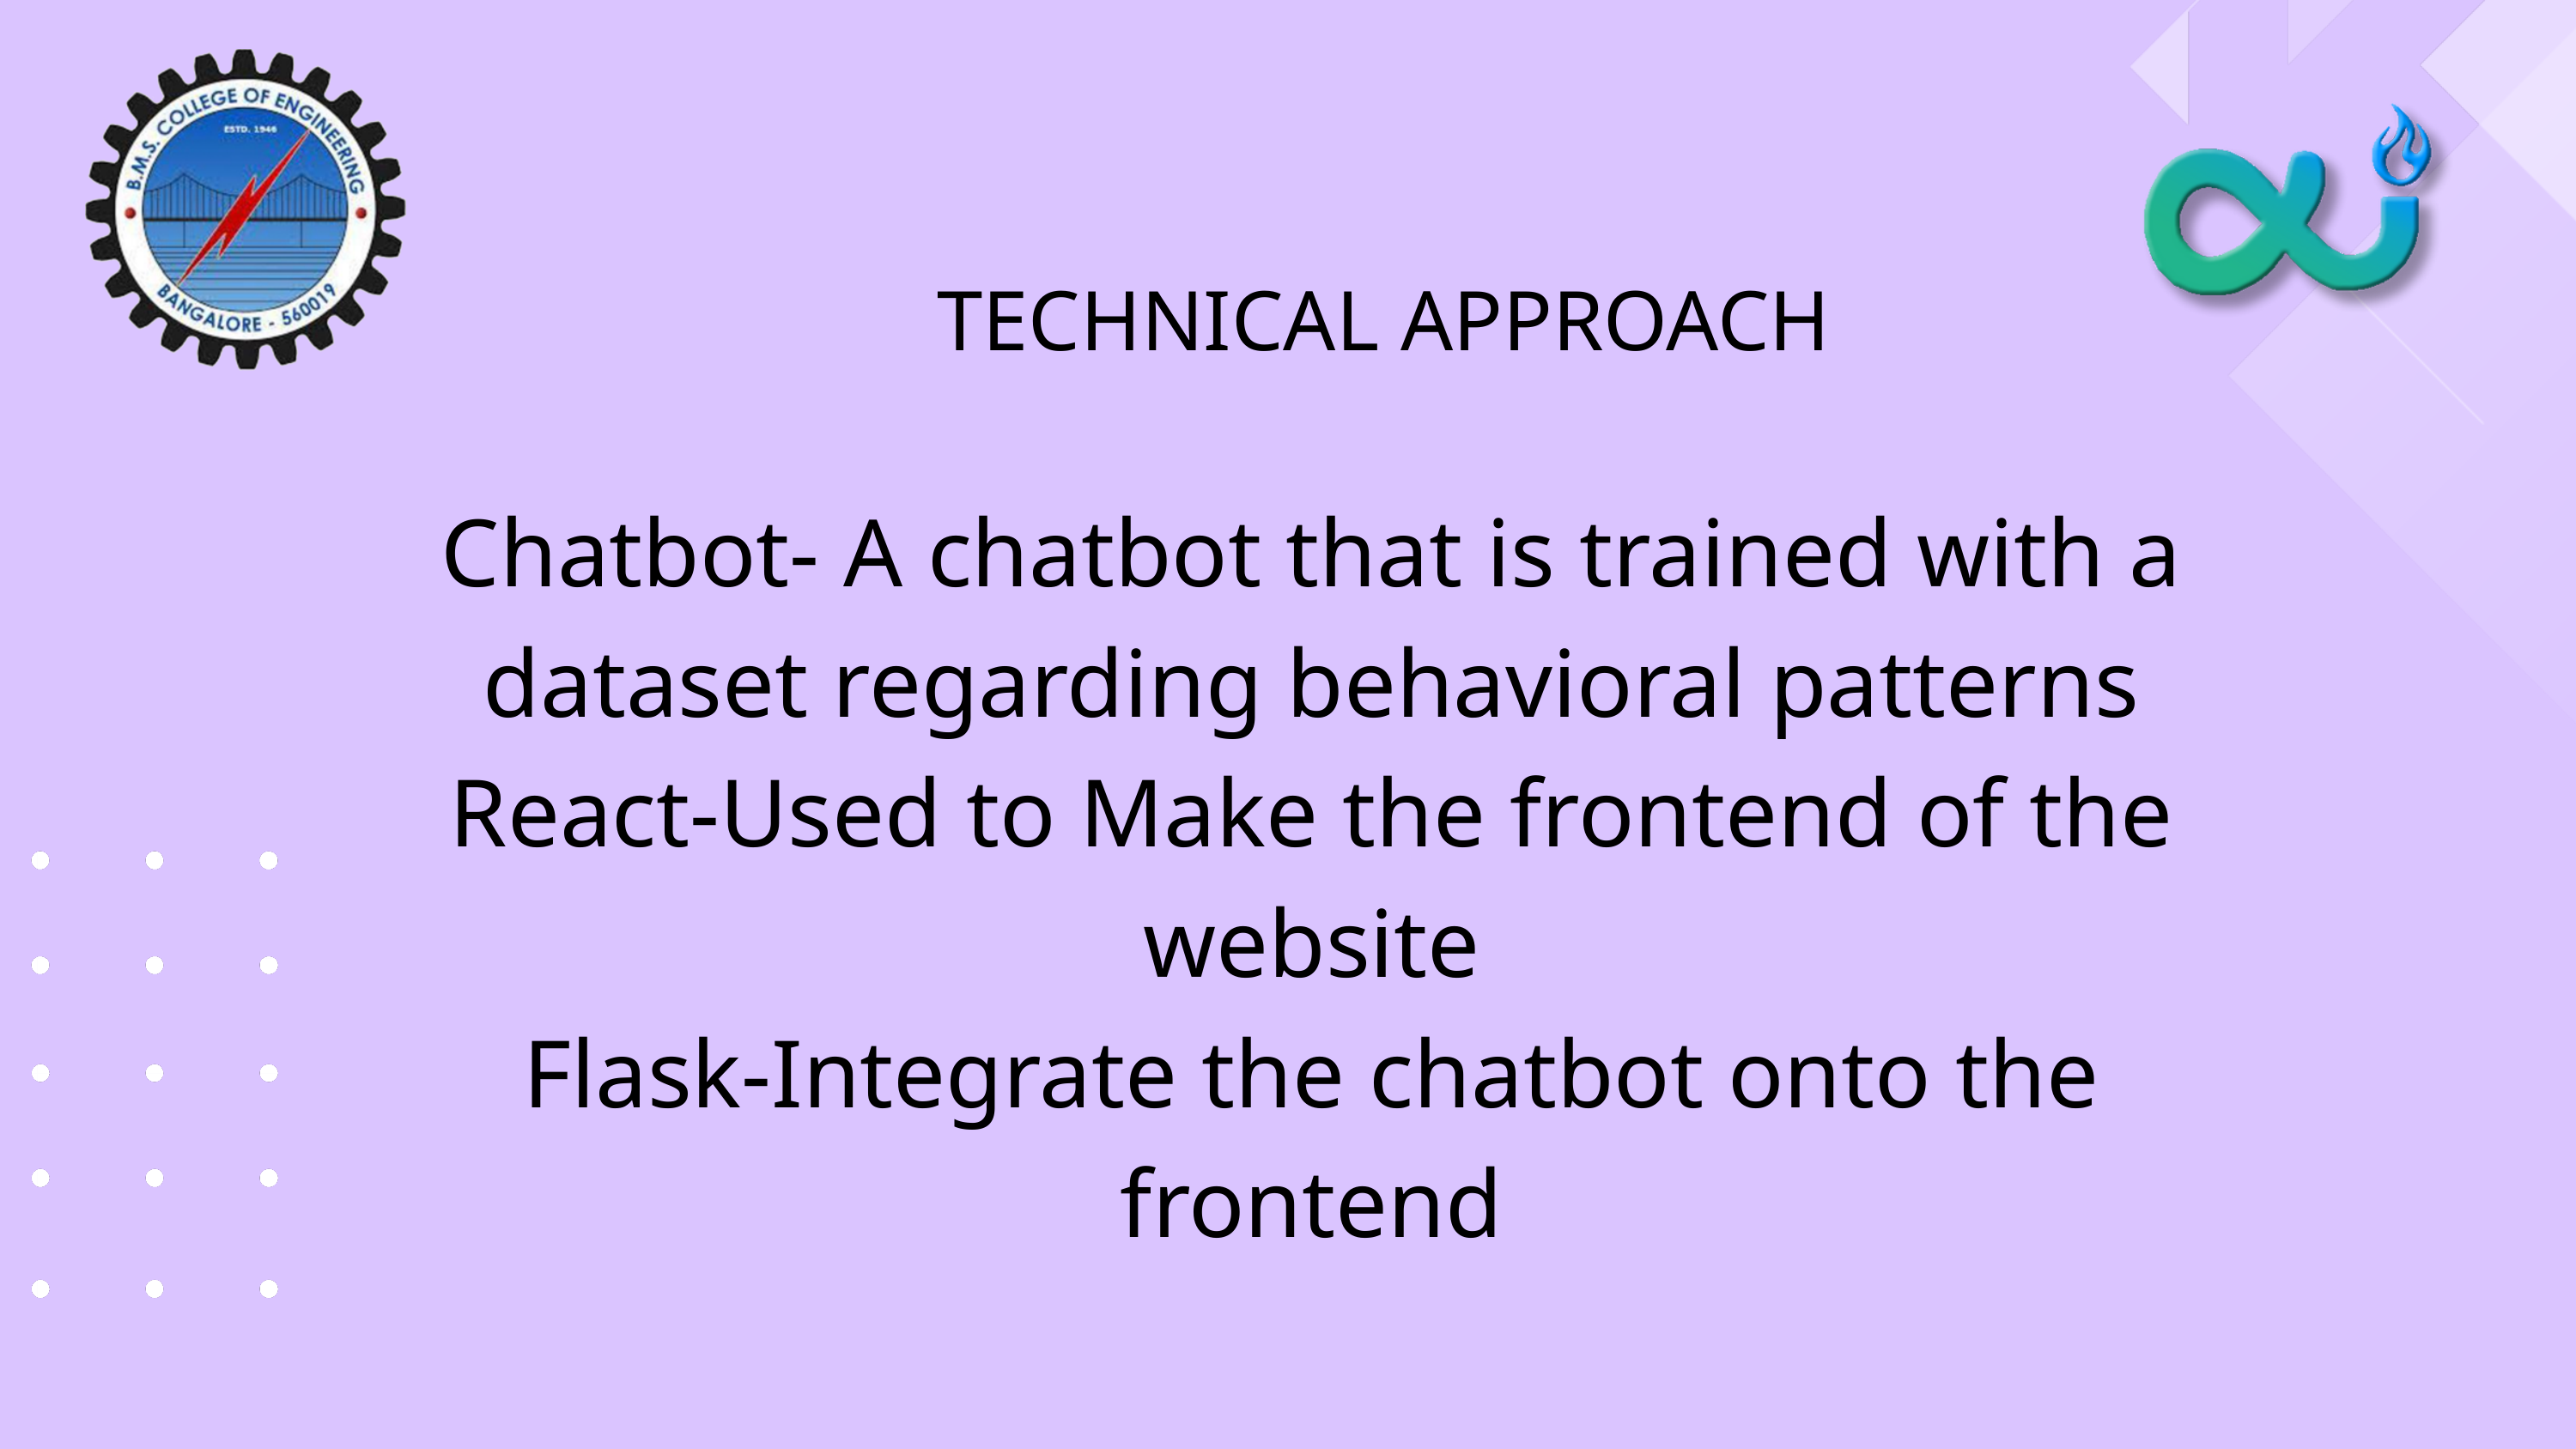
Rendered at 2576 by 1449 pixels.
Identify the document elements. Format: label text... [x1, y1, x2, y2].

text_box [2129, 0, 2576, 873]
text_box [2134, 98, 2458, 322]
text_box [0, 844, 285, 1304]
text_box Chatbot- A chatbot that is trained with a dataset regarding behavioral patterns React-Used to Make the frontend of the website Flask-Integrate the chatbot onto the frontend [354, 475, 2269, 1257]
text_box TECHNICAL APPROACH [618, 252, 2129, 367]
text_box [85, 49, 407, 371]
